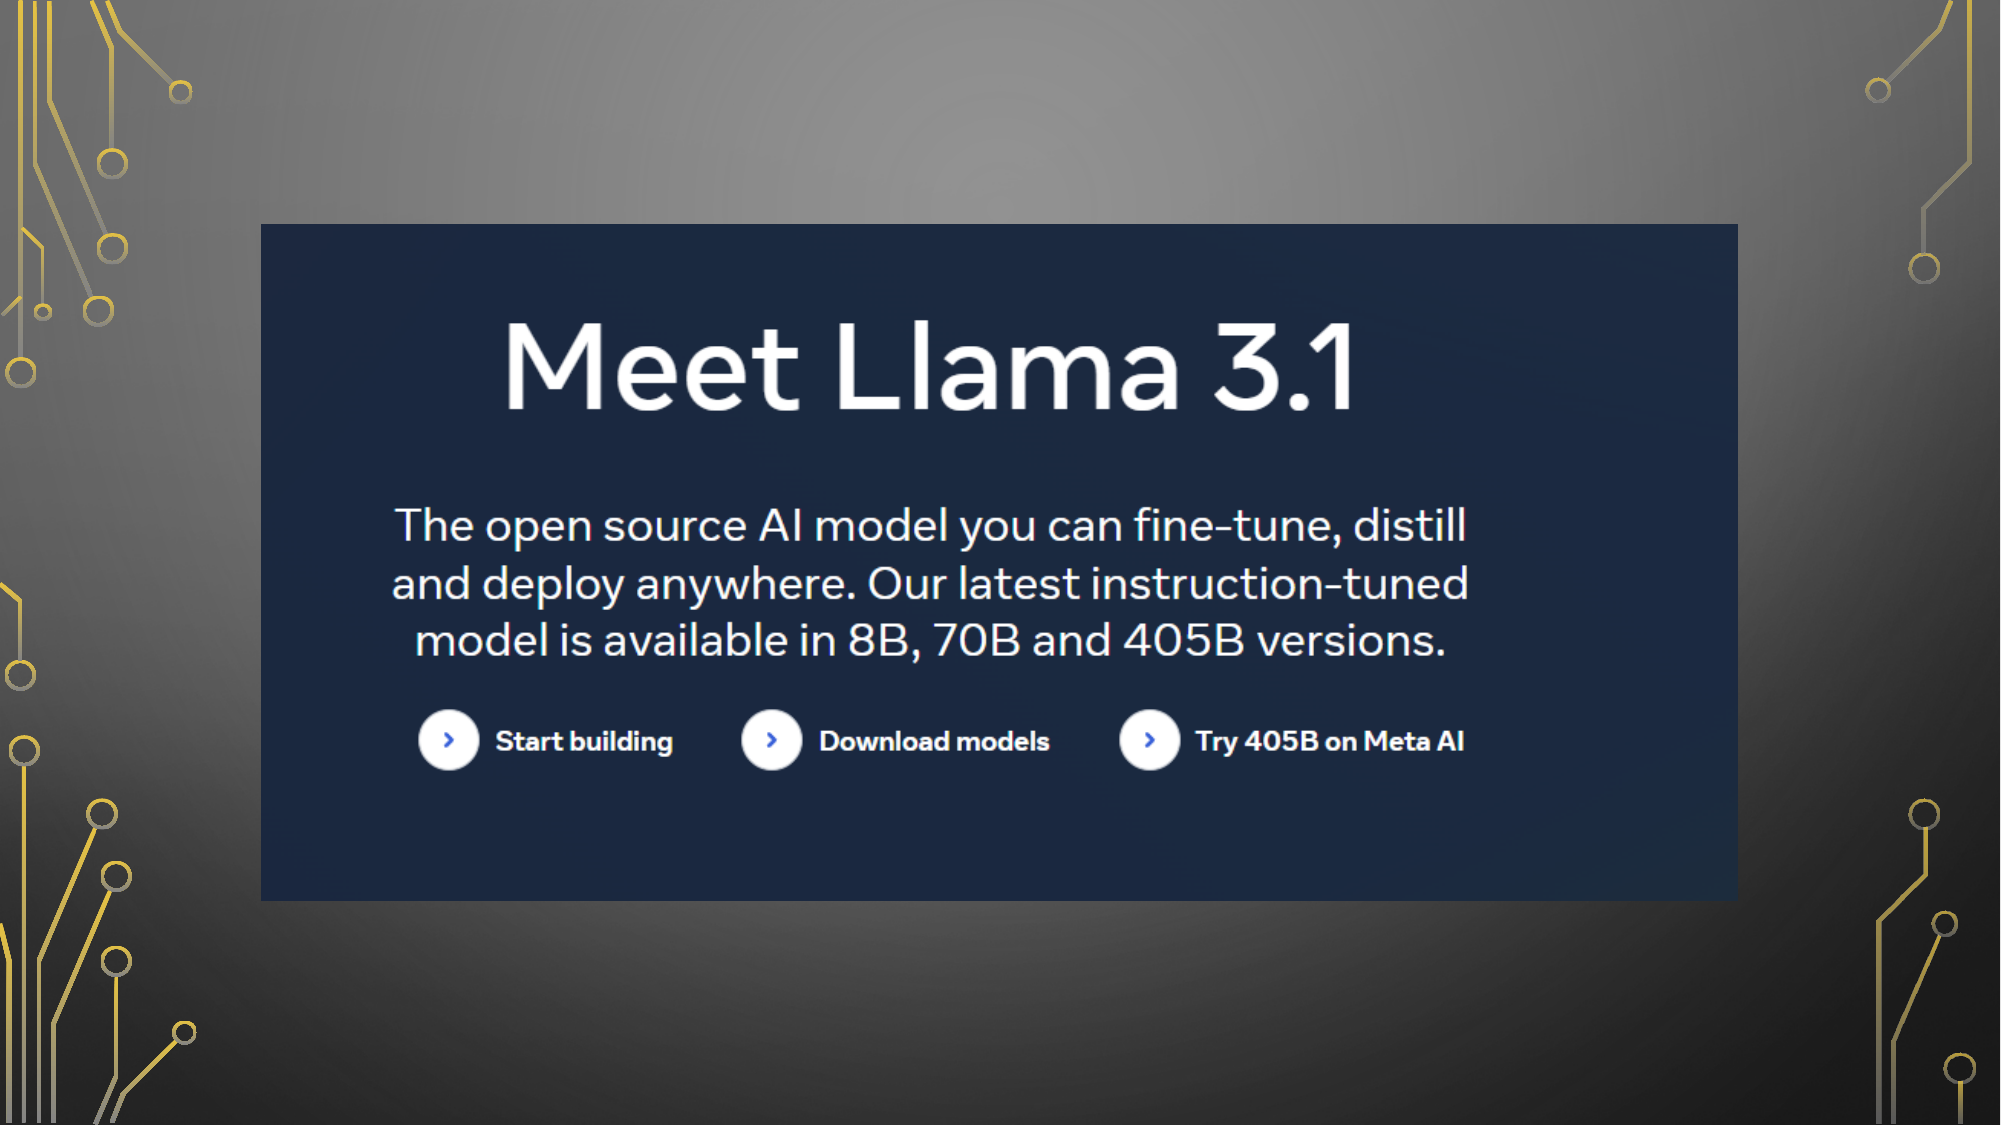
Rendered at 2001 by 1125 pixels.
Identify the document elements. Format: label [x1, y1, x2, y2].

picture [261, 224, 1739, 901]
